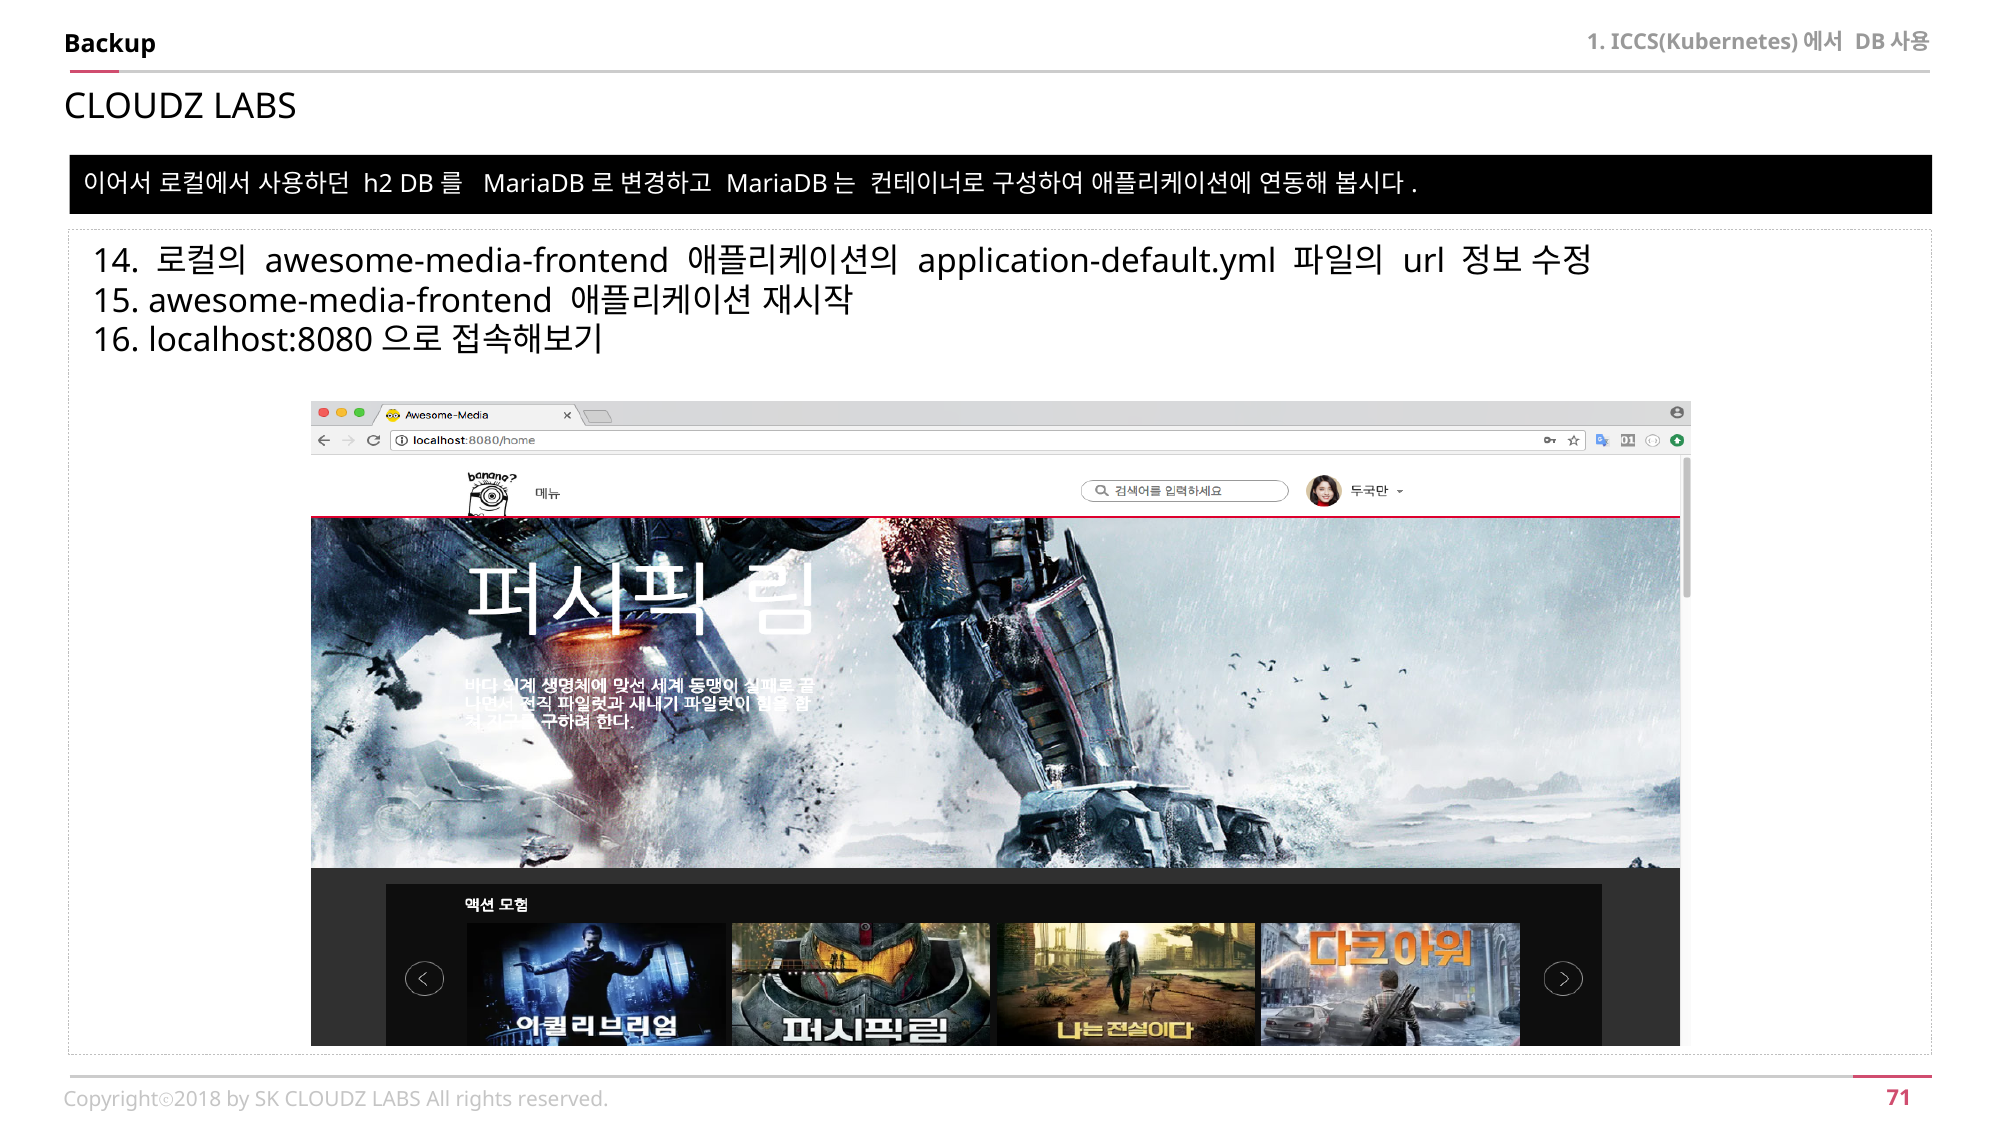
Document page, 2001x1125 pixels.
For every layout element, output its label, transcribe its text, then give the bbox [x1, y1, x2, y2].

list CLOUDZ LABS [50, 79, 1931, 144]
list 이어서 로컬에서 사용하던 h2 DB를 MariaDB로 변경하고 MariaDB는 컨테이너로 구성하여 애플리케이션에 연동해 봅시다. [69, 154, 1933, 214]
text_box 14. 로컬의 awesome-media-frontend 애플리케이션의 application-default.yml 파일의 url 정보 수정 15. awesome-media-frontend 애플리케이션 재시작 16. localhost:8080으로 접속해보기 [77, 231, 1980, 686]
list 1. ICCS(Kubernetes)에서 DB사용 [1159, 30, 1931, 79]
picture [311, 401, 1691, 1047]
footer Copyrightⓒ2018 by SK CLOUDZ LABS All rights reserved. [48, 1072, 1102, 1124]
list Backup [50, 30, 1153, 78]
